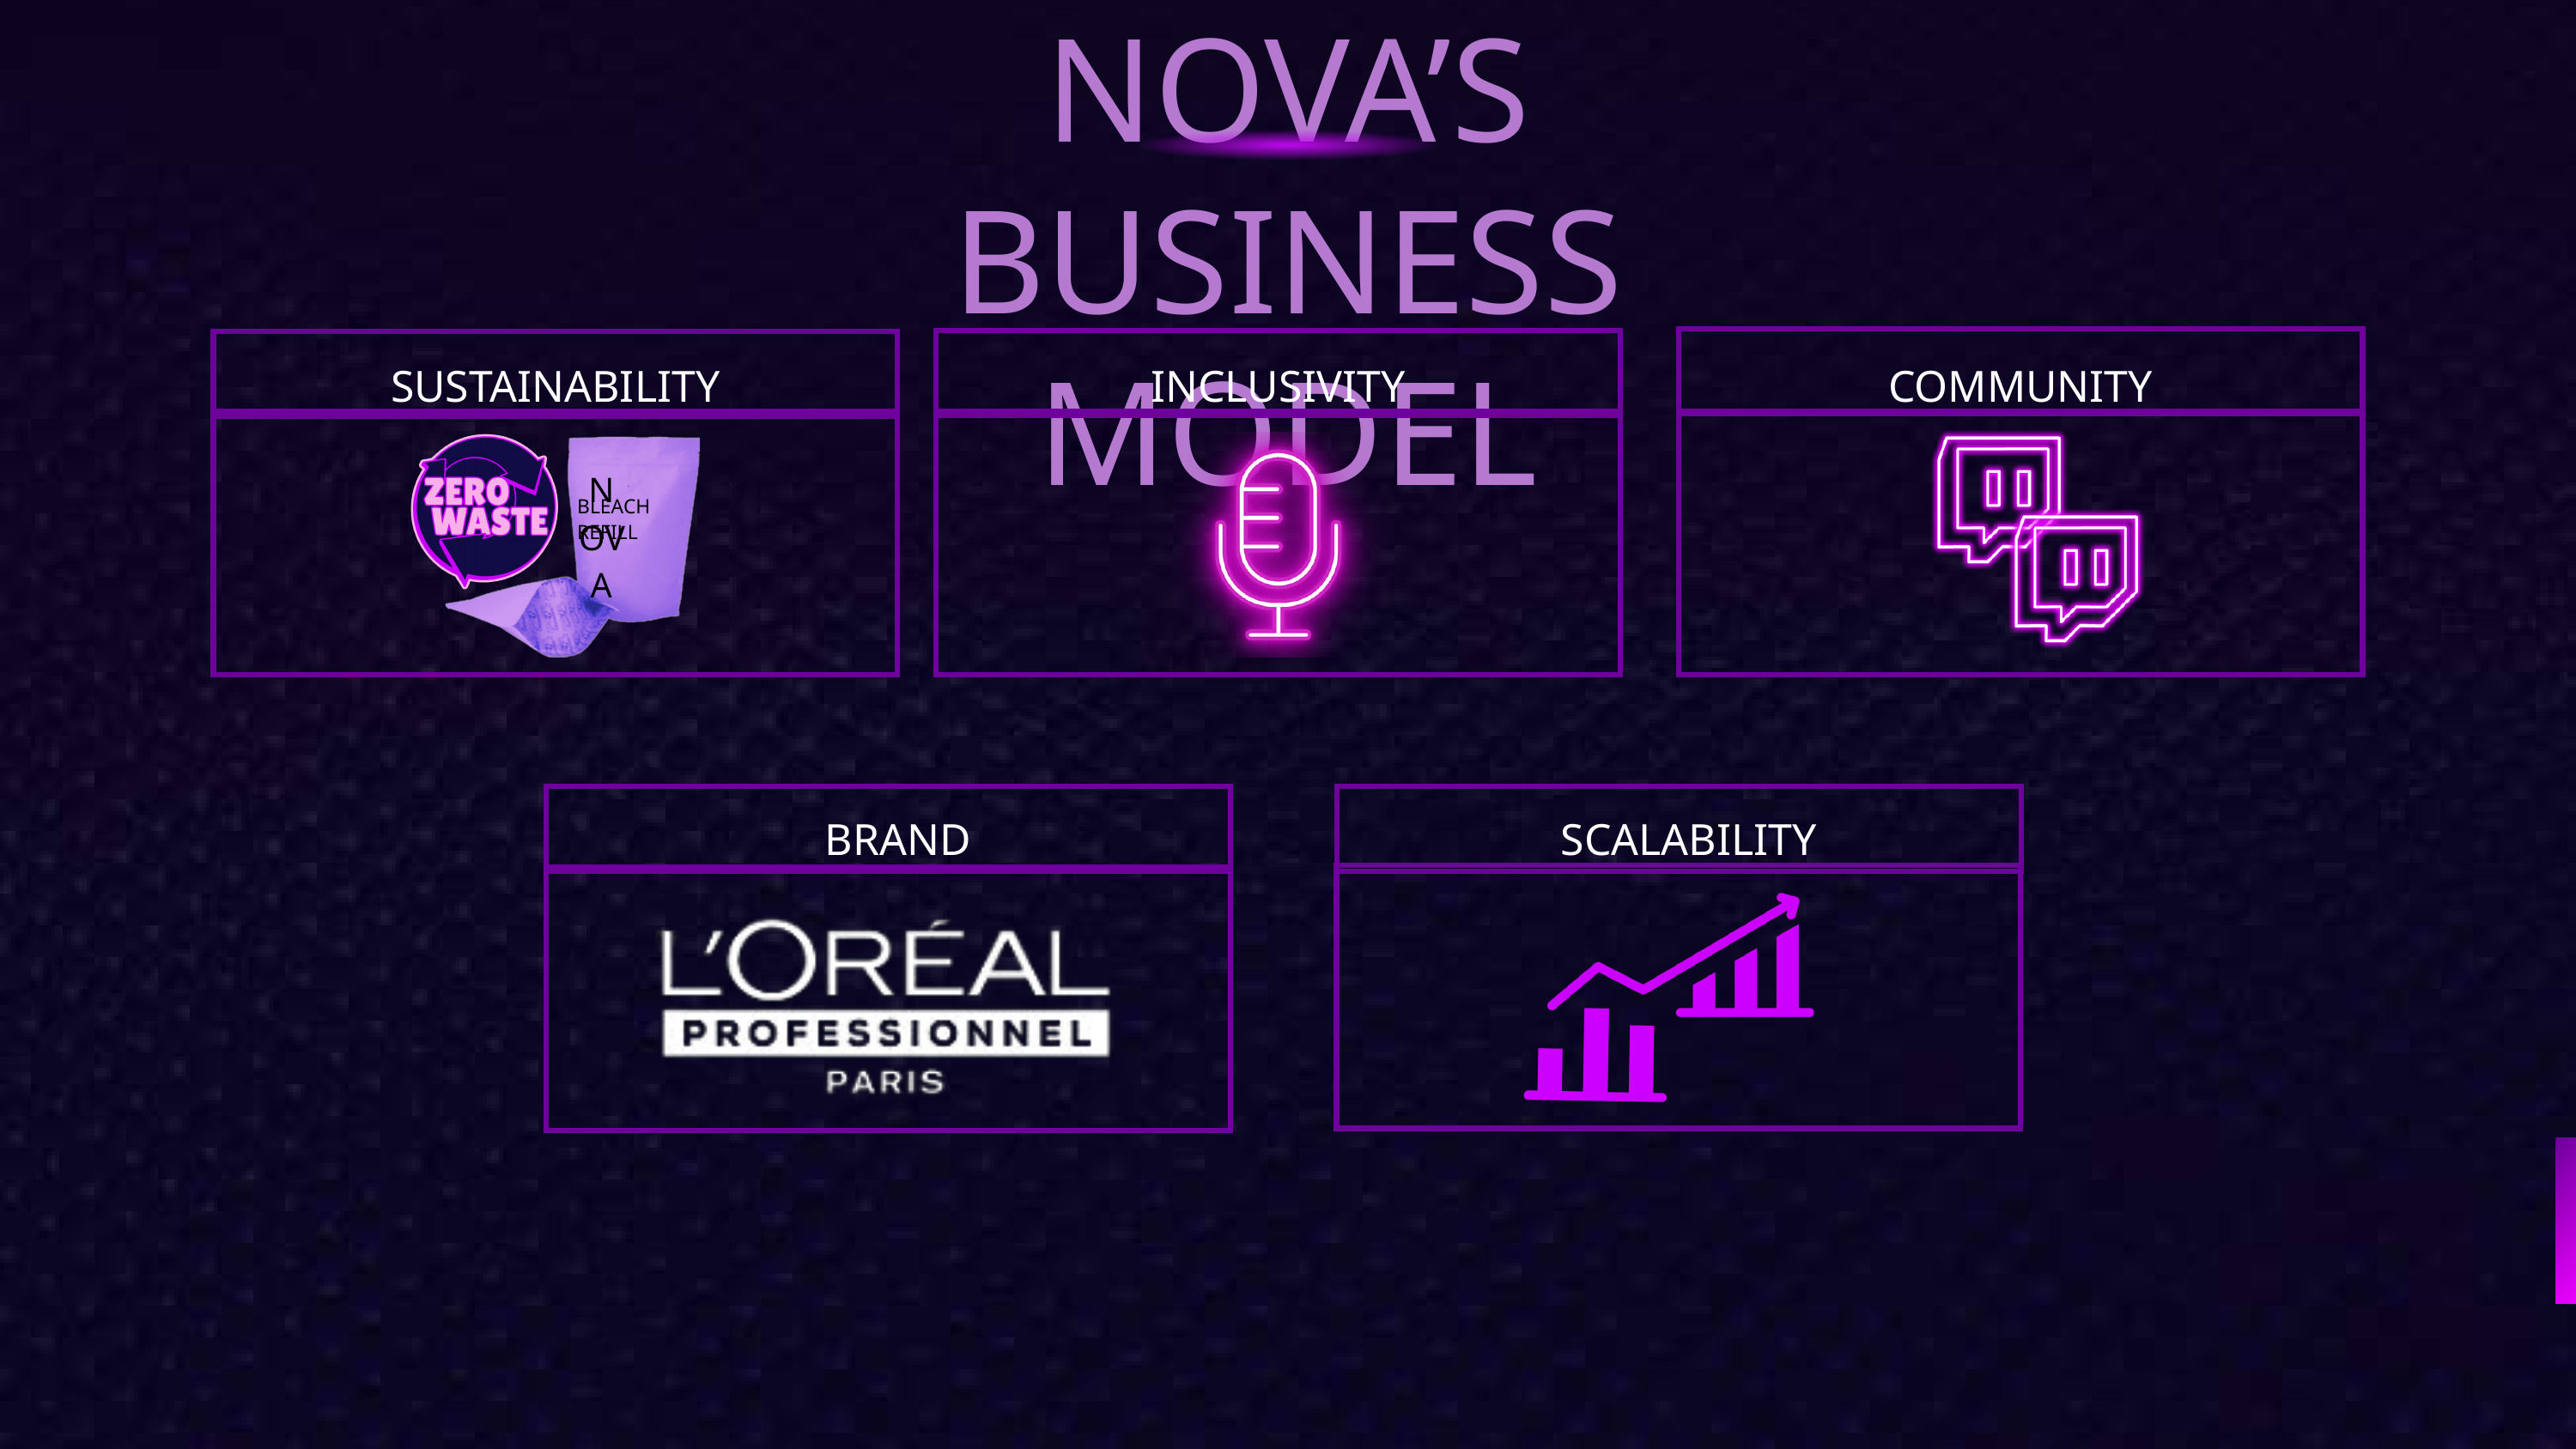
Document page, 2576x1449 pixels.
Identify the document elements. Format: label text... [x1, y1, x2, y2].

text_box NOVA’S BUSINESS MODEL [798, 0, 1778, 514]
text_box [1678, 328, 2363, 410]
text_box [1135, 130, 1441, 161]
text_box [1923, 421, 2155, 658]
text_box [1336, 785, 2021, 864]
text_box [1336, 864, 2021, 1129]
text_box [213, 331, 898, 410]
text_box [1678, 410, 2363, 675]
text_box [410, 433, 701, 658]
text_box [935, 410, 1620, 675]
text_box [935, 330, 1620, 410]
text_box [545, 785, 1230, 866]
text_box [545, 866, 1230, 1131]
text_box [2555, 1137, 2576, 1304]
text_box [0, 0, 2576, 1449]
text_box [213, 410, 898, 675]
